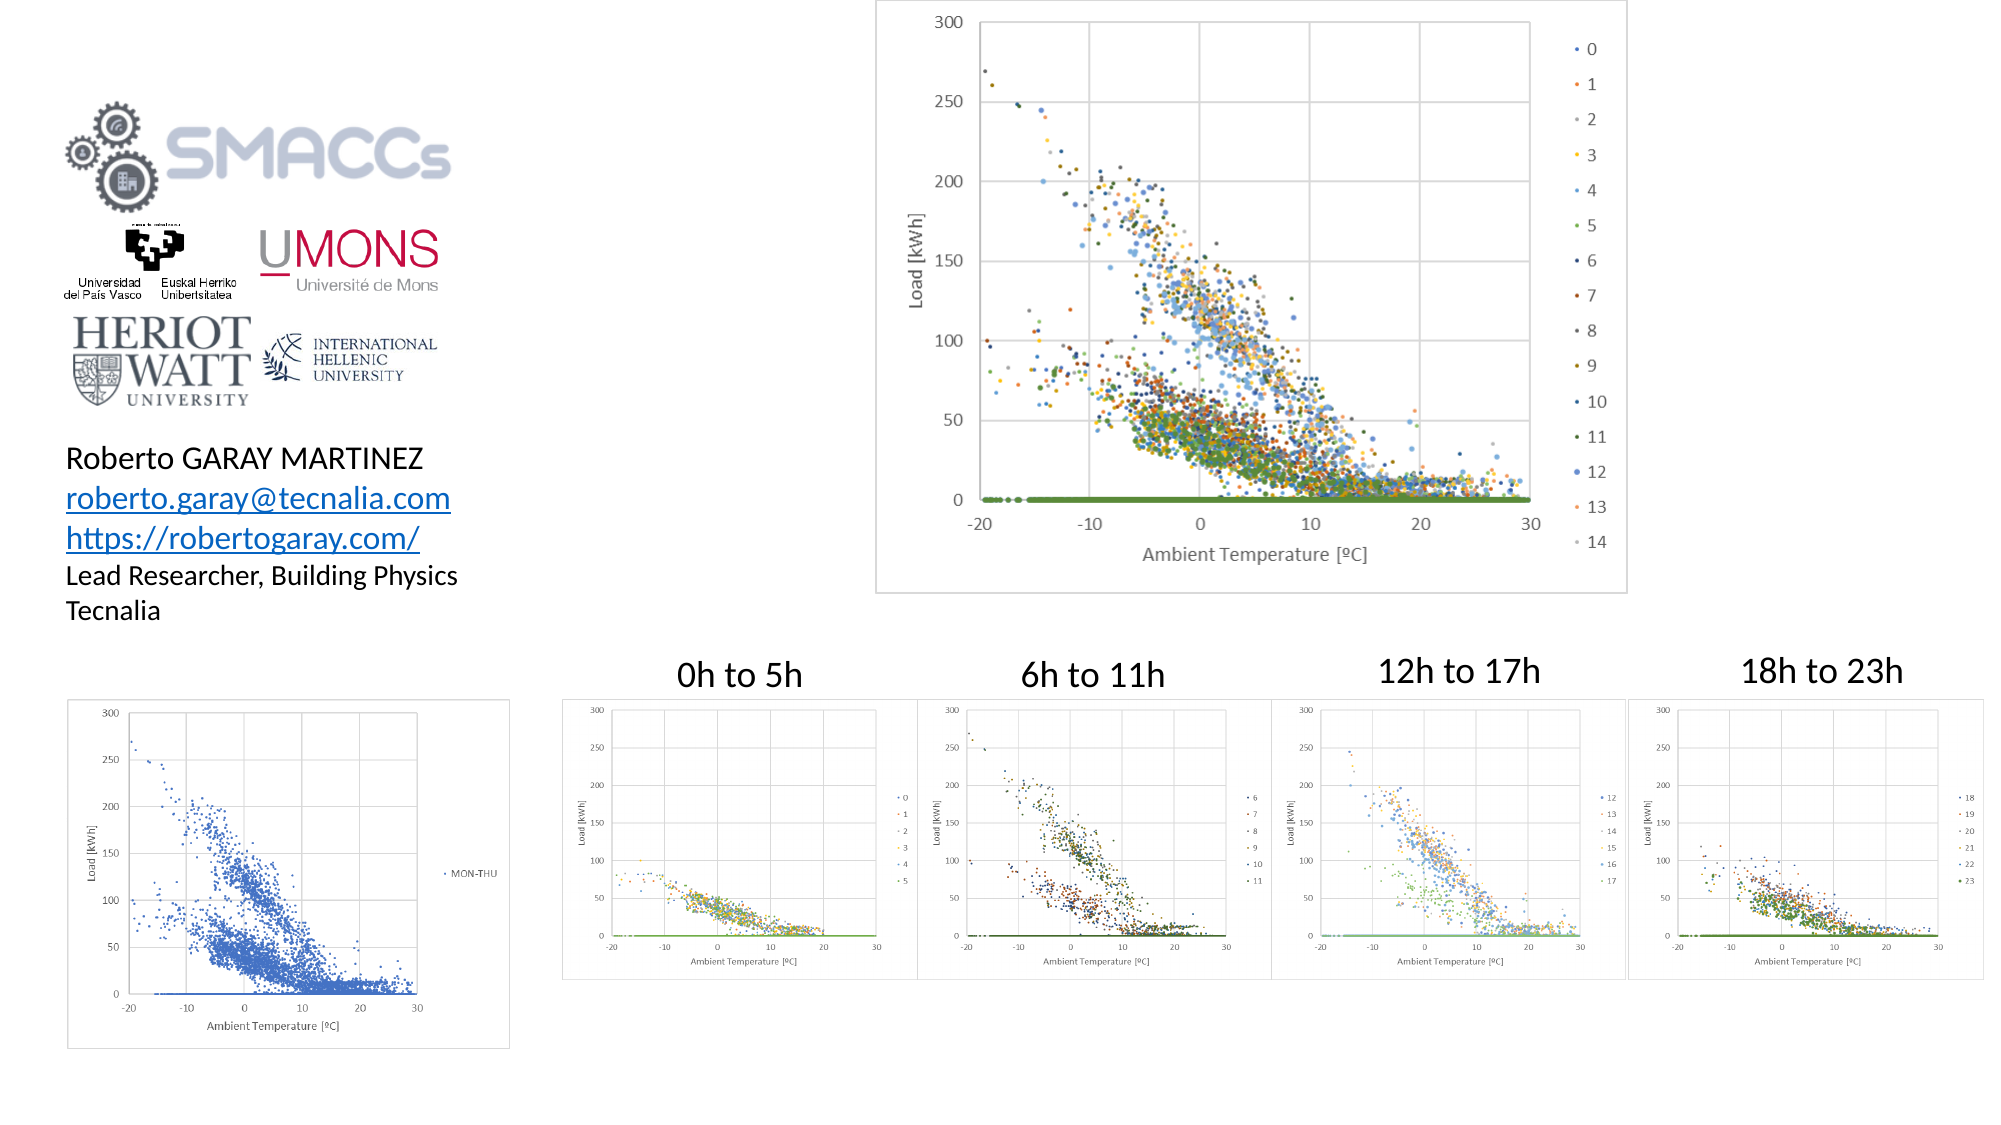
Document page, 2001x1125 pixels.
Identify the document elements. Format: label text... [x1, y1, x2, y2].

picture [562, 699, 1626, 980]
picture [260, 229, 438, 291]
text_box 6h to 11h [1005, 642, 1182, 699]
text_box 18h to 23h [1725, 639, 1920, 699]
picture [875, 0, 1628, 595]
picture [260, 324, 438, 390]
text_box 0h to 5h [662, 642, 819, 699]
picture [1628, 699, 1984, 980]
text_box 12h to 17h [1362, 639, 1557, 699]
picture [73, 316, 251, 406]
picture [67, 699, 510, 1049]
picture [62, 218, 240, 307]
